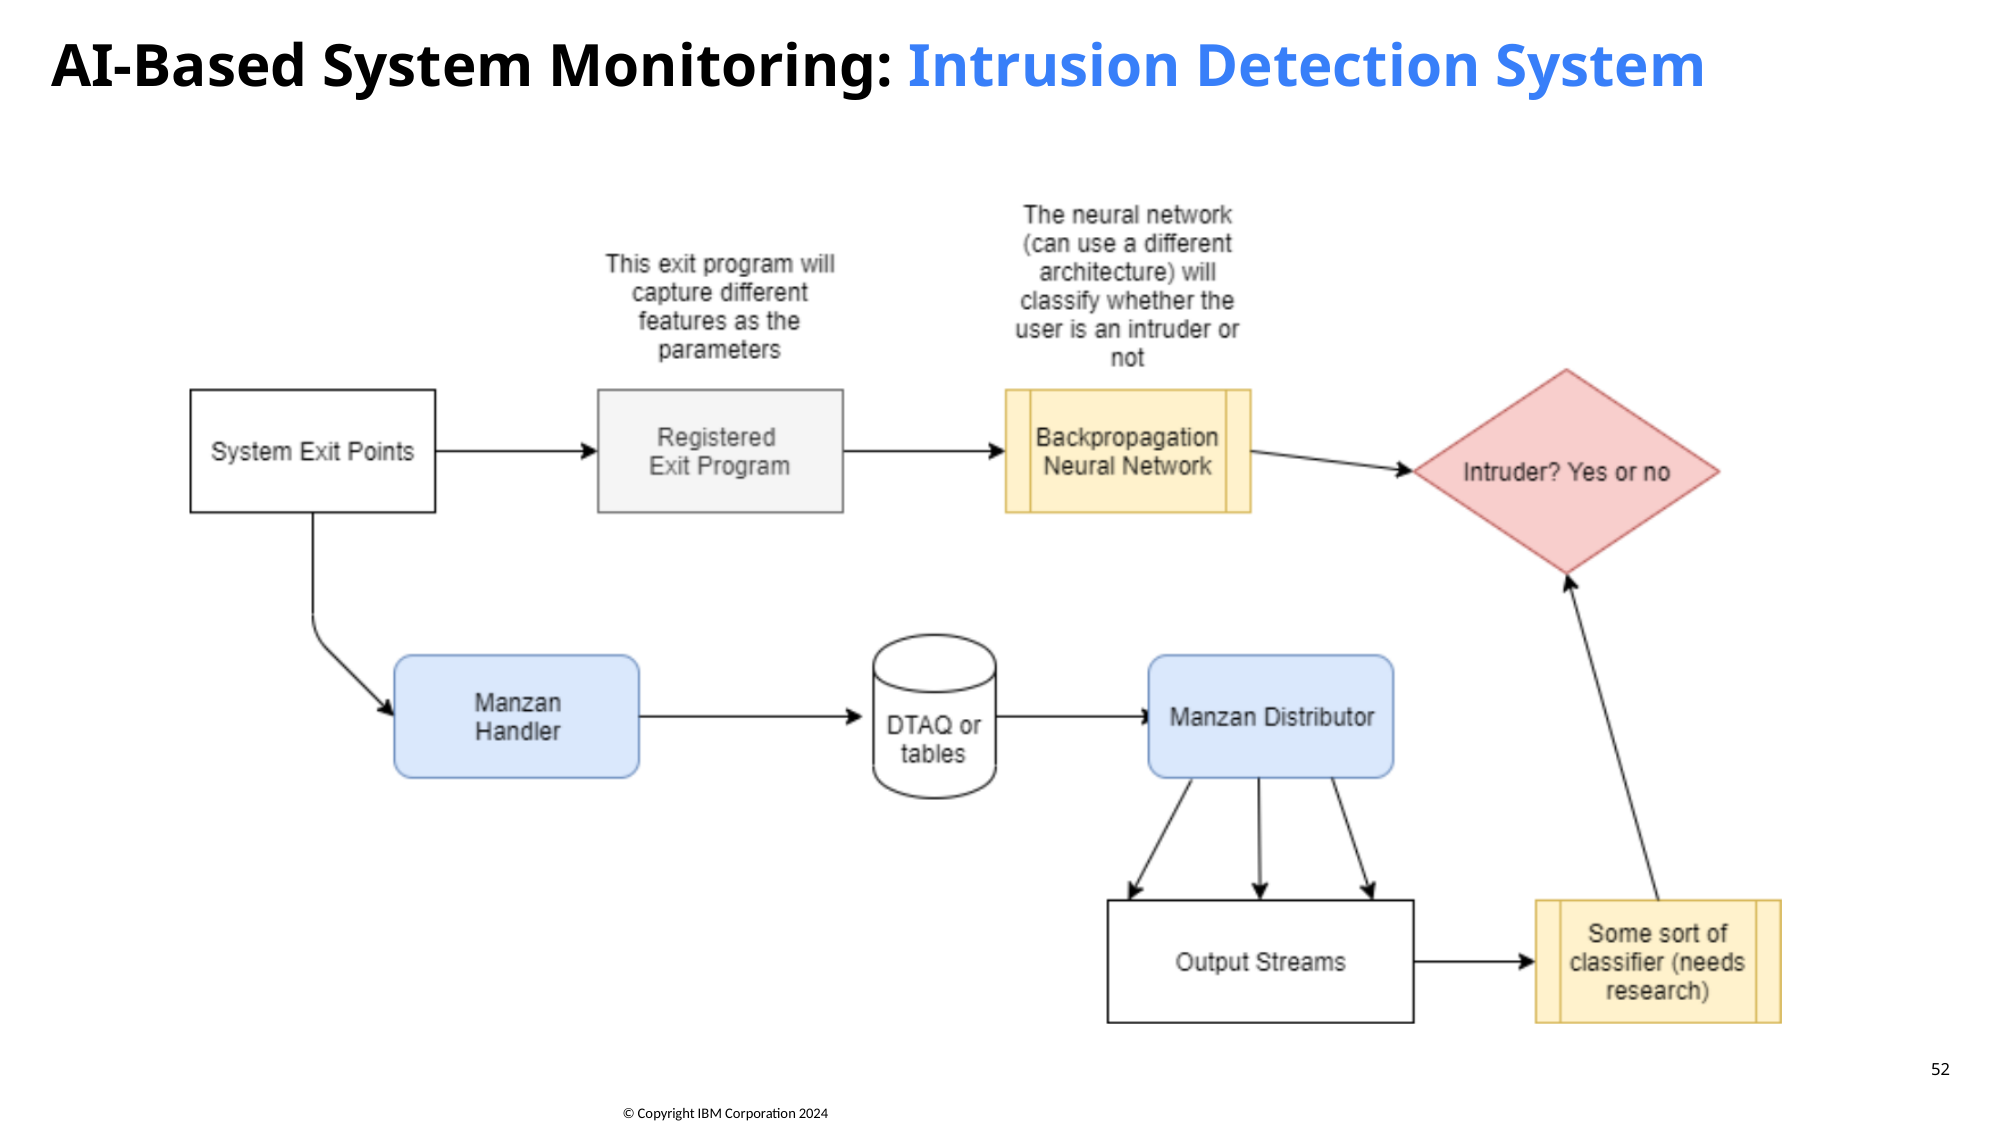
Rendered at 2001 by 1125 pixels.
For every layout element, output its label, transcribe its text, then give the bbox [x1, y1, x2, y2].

text_box AI-Based System Monitoring: Intrusion Detection System [50, 36, 1721, 101]
slide_number 52 [1500, 1055, 1950, 1086]
picture [150, 176, 1850, 1026]
